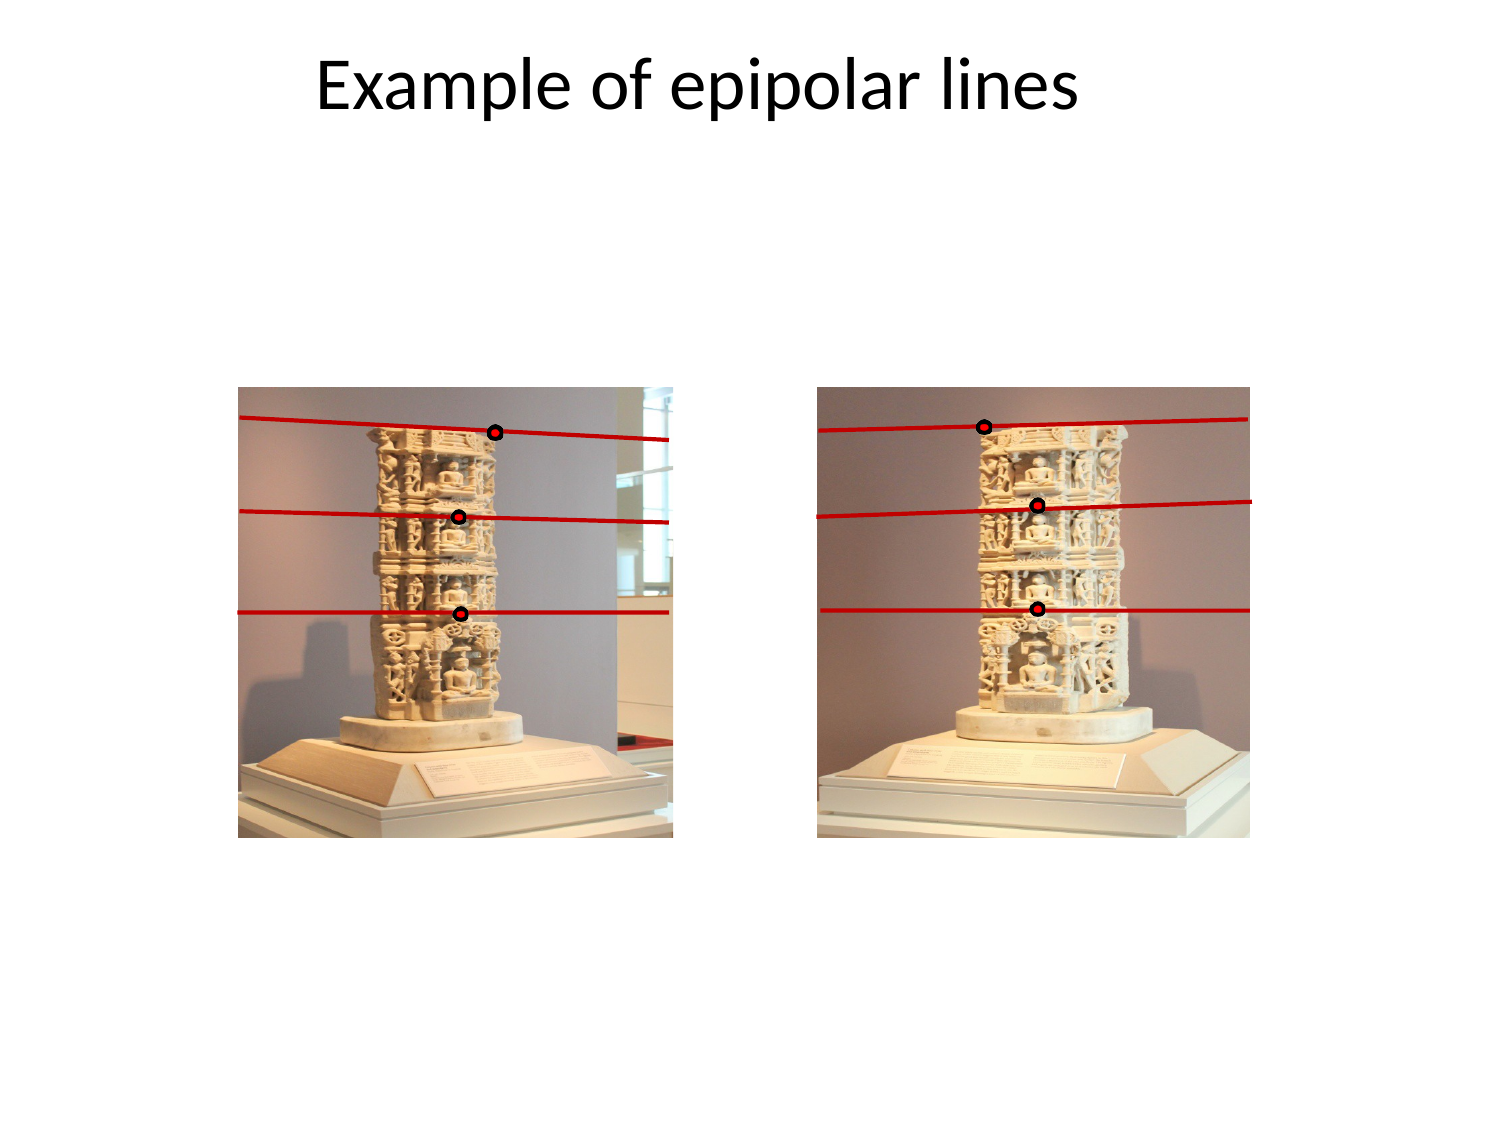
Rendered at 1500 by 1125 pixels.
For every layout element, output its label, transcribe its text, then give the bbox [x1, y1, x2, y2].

text_box [450, 509, 467, 525]
text_box [975, 419, 993, 435]
text_box [1029, 601, 1046, 617]
text_box [817, 502, 1250, 838]
title Example of epipolar lines [313, 0, 1187, 174]
text_box [486, 424, 504, 441]
text_box [238, 387, 674, 838]
text_box [817, 387, 1250, 516]
text_box [1029, 497, 1046, 514]
text_box [452, 606, 469, 623]
